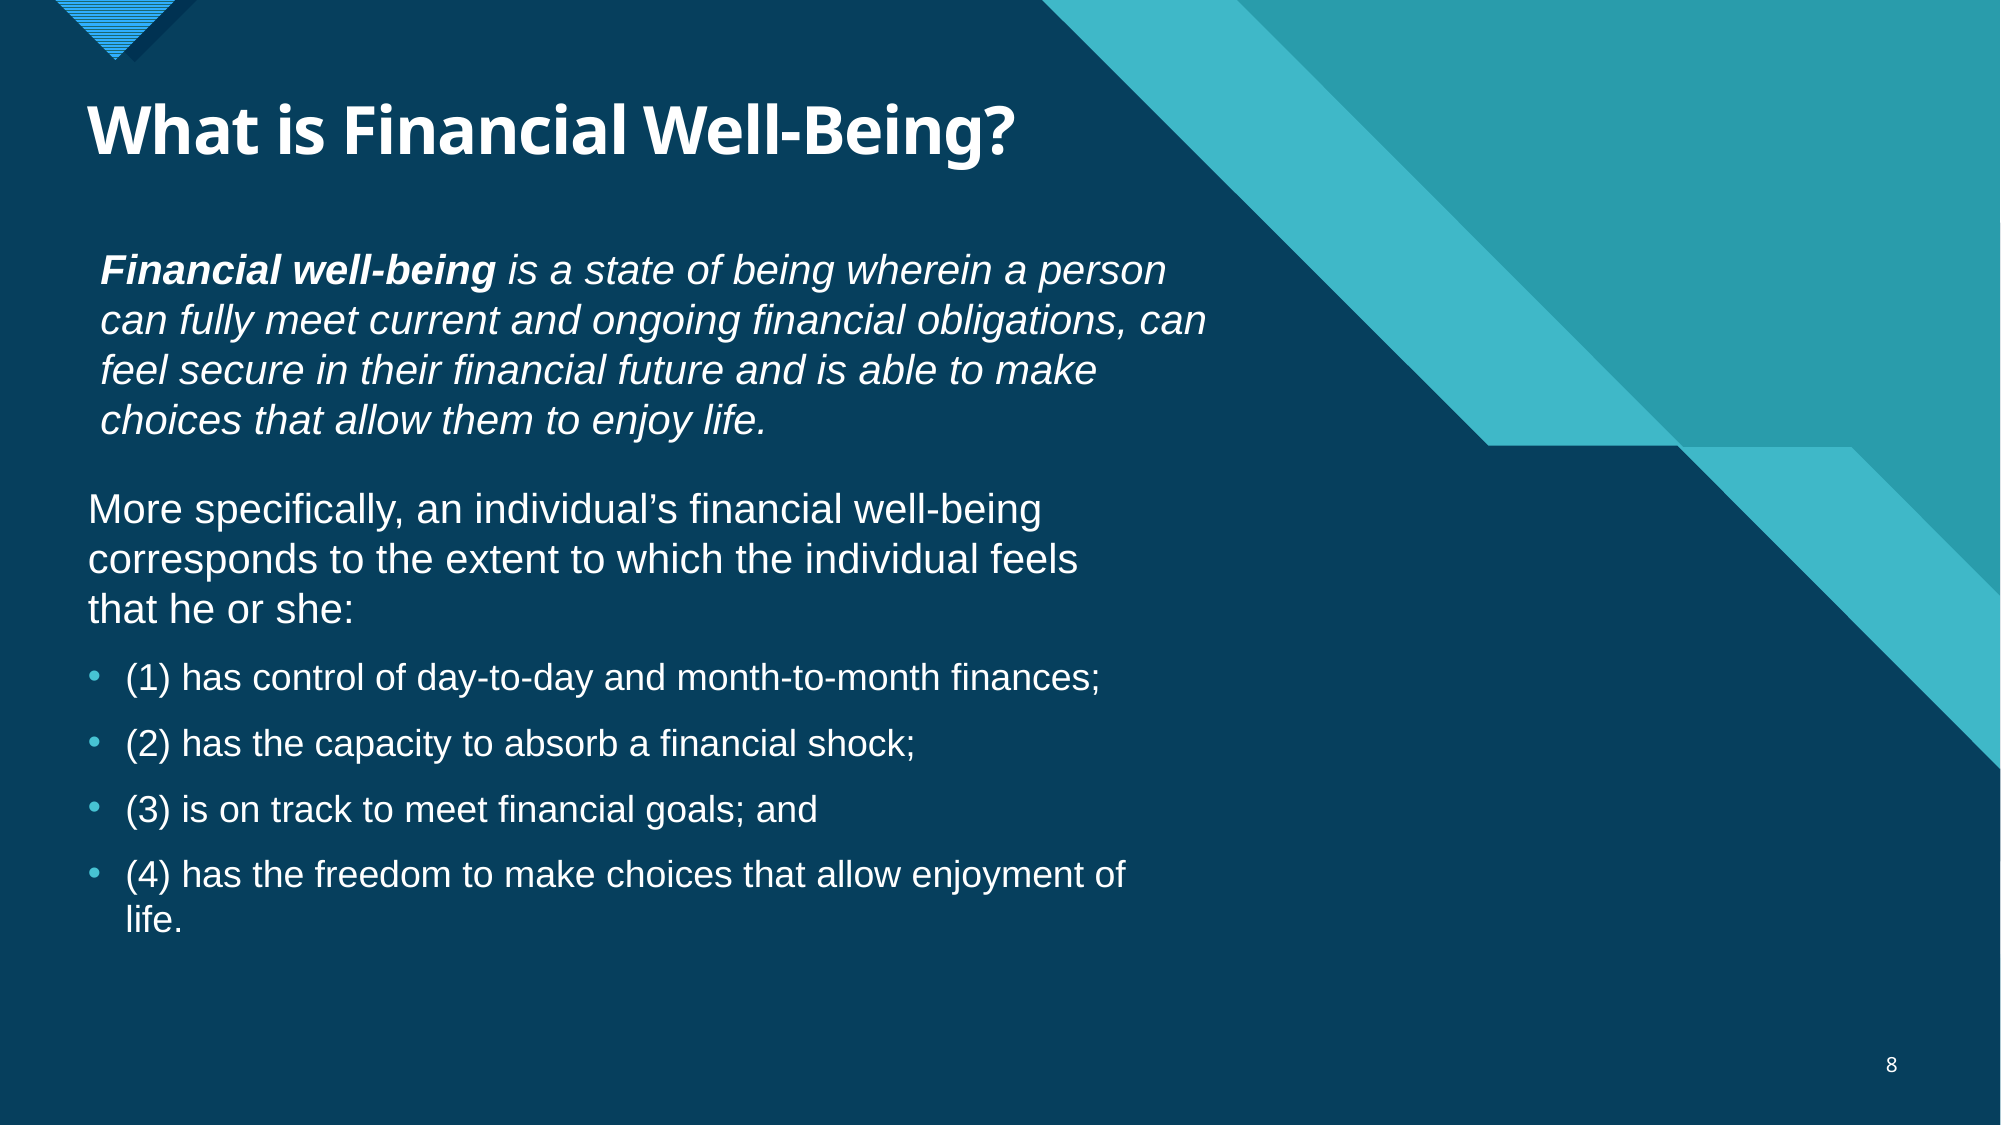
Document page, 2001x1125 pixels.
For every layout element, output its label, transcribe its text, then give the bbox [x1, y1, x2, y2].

list More specifically, an individual’s financial well-being corresponds to the extent to which the individual feels that he or she: (1) has control of day-to-day and month-to-month finances; (2) has the capacity to absorb a financial shock; (3) is on track to meet financial goals; and (4) has the freedom to make choices that allow enjoyment of life. [72, 474, 1175, 939]
text_box Financial well-being is a state of being wherein a person can fully meet current and ongoing financial obligations, can feel secure in their financial future and is able to make choices that allow them to enjoy life. [85, 235, 1257, 450]
title What is Financial Well-Being? [72, 89, 1913, 177]
slide_number 8 [1845, 1035, 1913, 1096]
